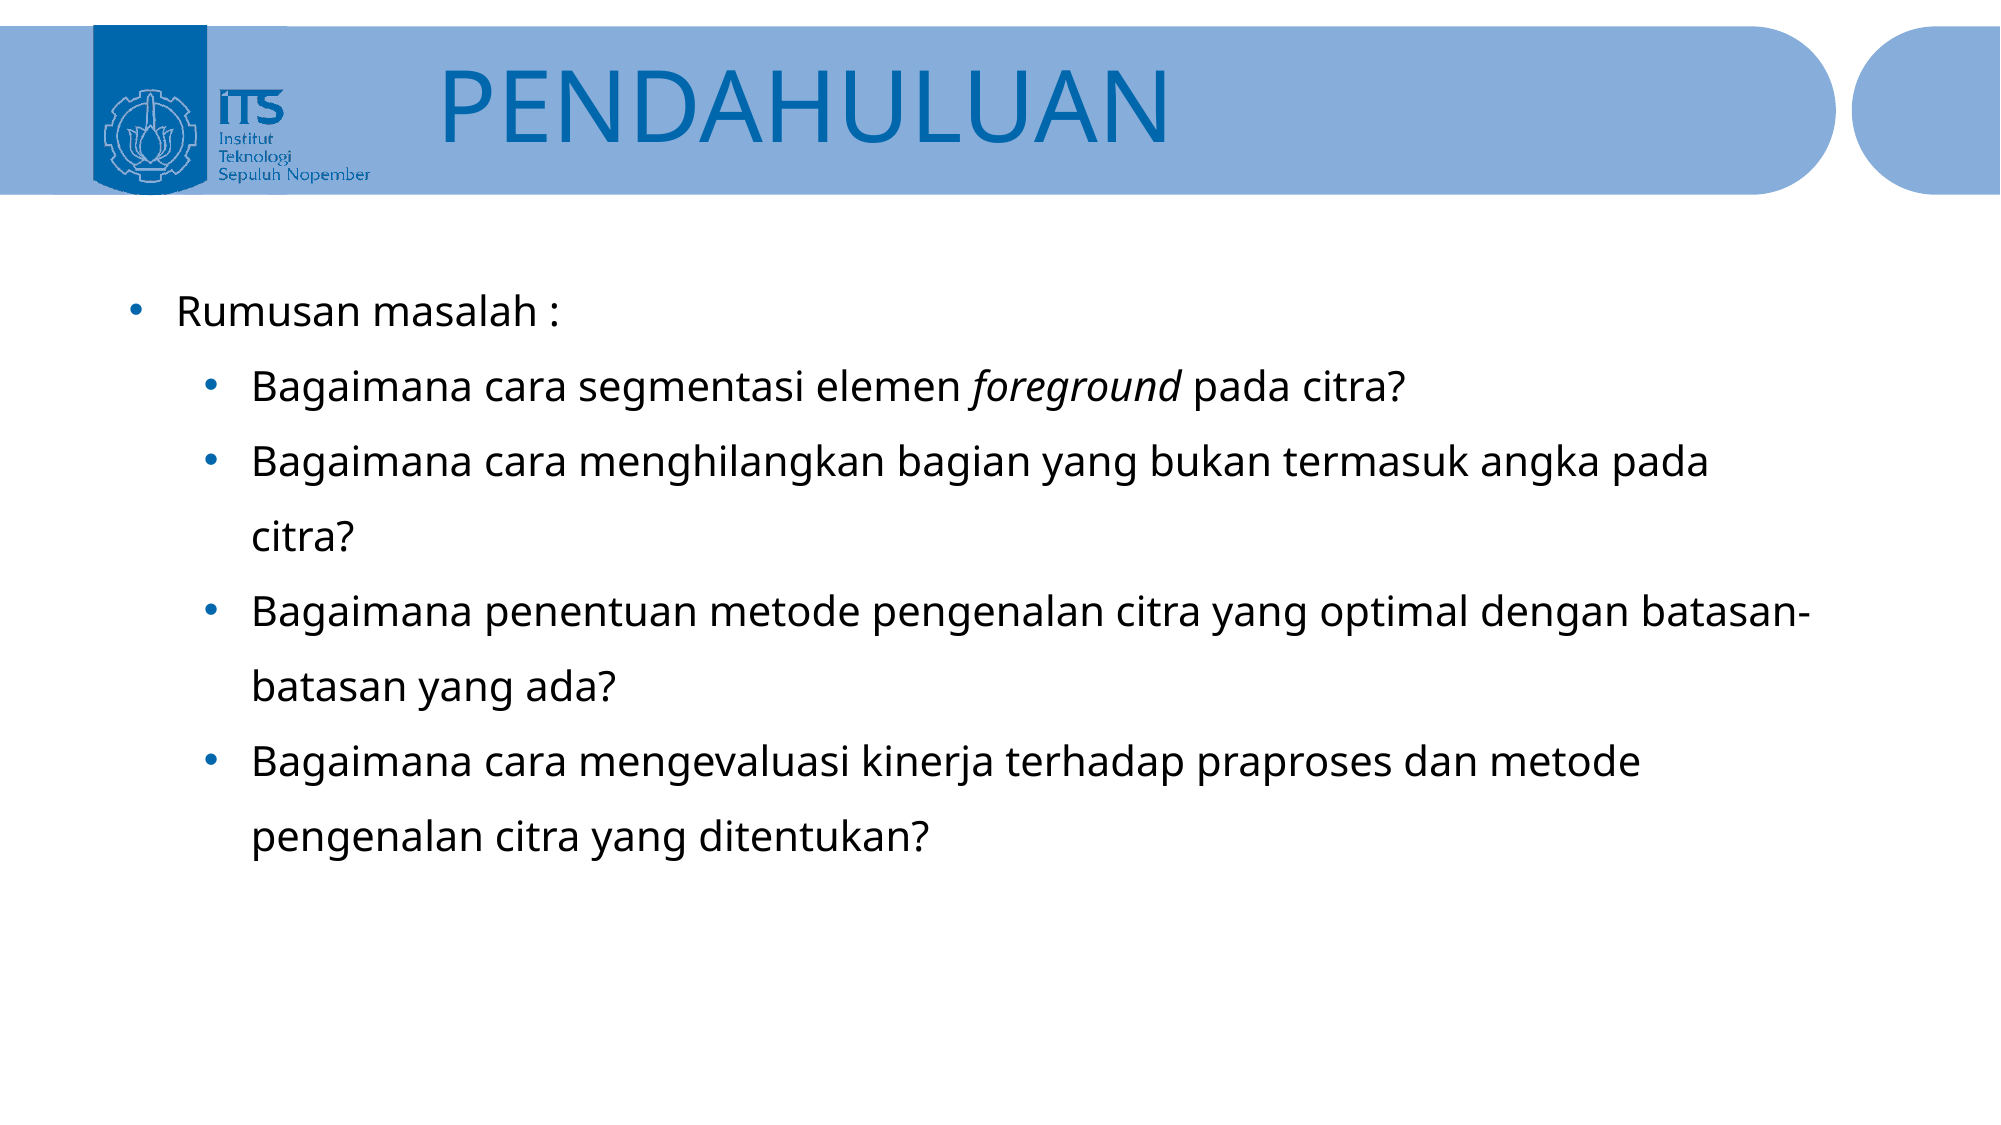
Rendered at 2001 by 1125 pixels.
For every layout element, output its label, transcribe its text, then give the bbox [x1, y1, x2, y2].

list PENDAHULUAN [422, 51, 2000, 170]
text_box Rumusan masalah : Bagaimana cara segmentasi elemen foreground pada citra? Bagaimana cara menghilangkan bagian yang bukan termasuk angka pada citra? Bagaimana penentuan metode pengenalan citra yang optimal dengan batasan-batasan yang ada? Bagaimana cara mengevaluasi kinerja terhadap praproses dan metode pengenalan citra yang ditentukan? [114, 251, 1832, 867]
text_box [0, 25, 83, 196]
picture [83, 15, 378, 205]
